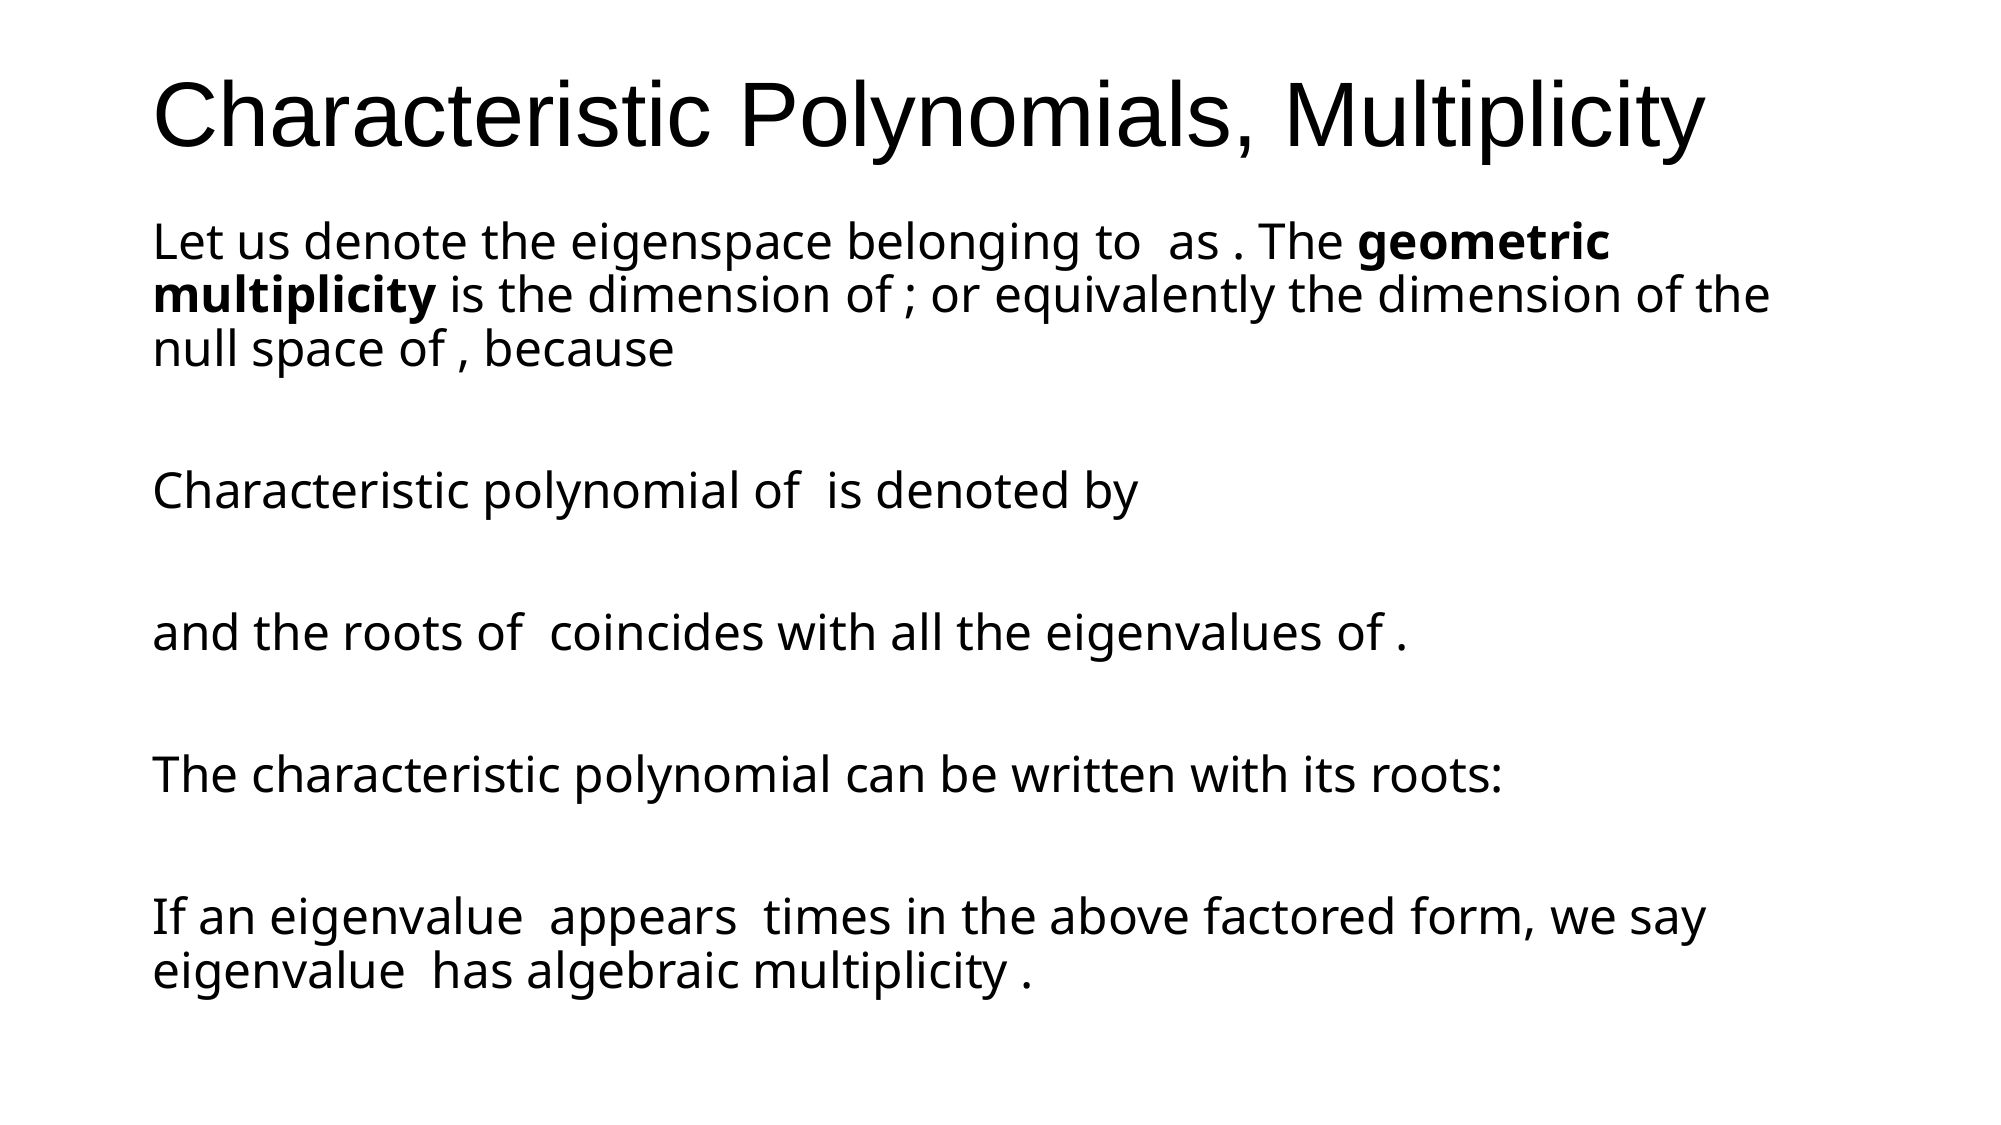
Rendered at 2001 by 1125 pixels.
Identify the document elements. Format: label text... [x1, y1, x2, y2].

title Characteristic Polynomials, Multiplicity [137, 59, 1863, 175]
